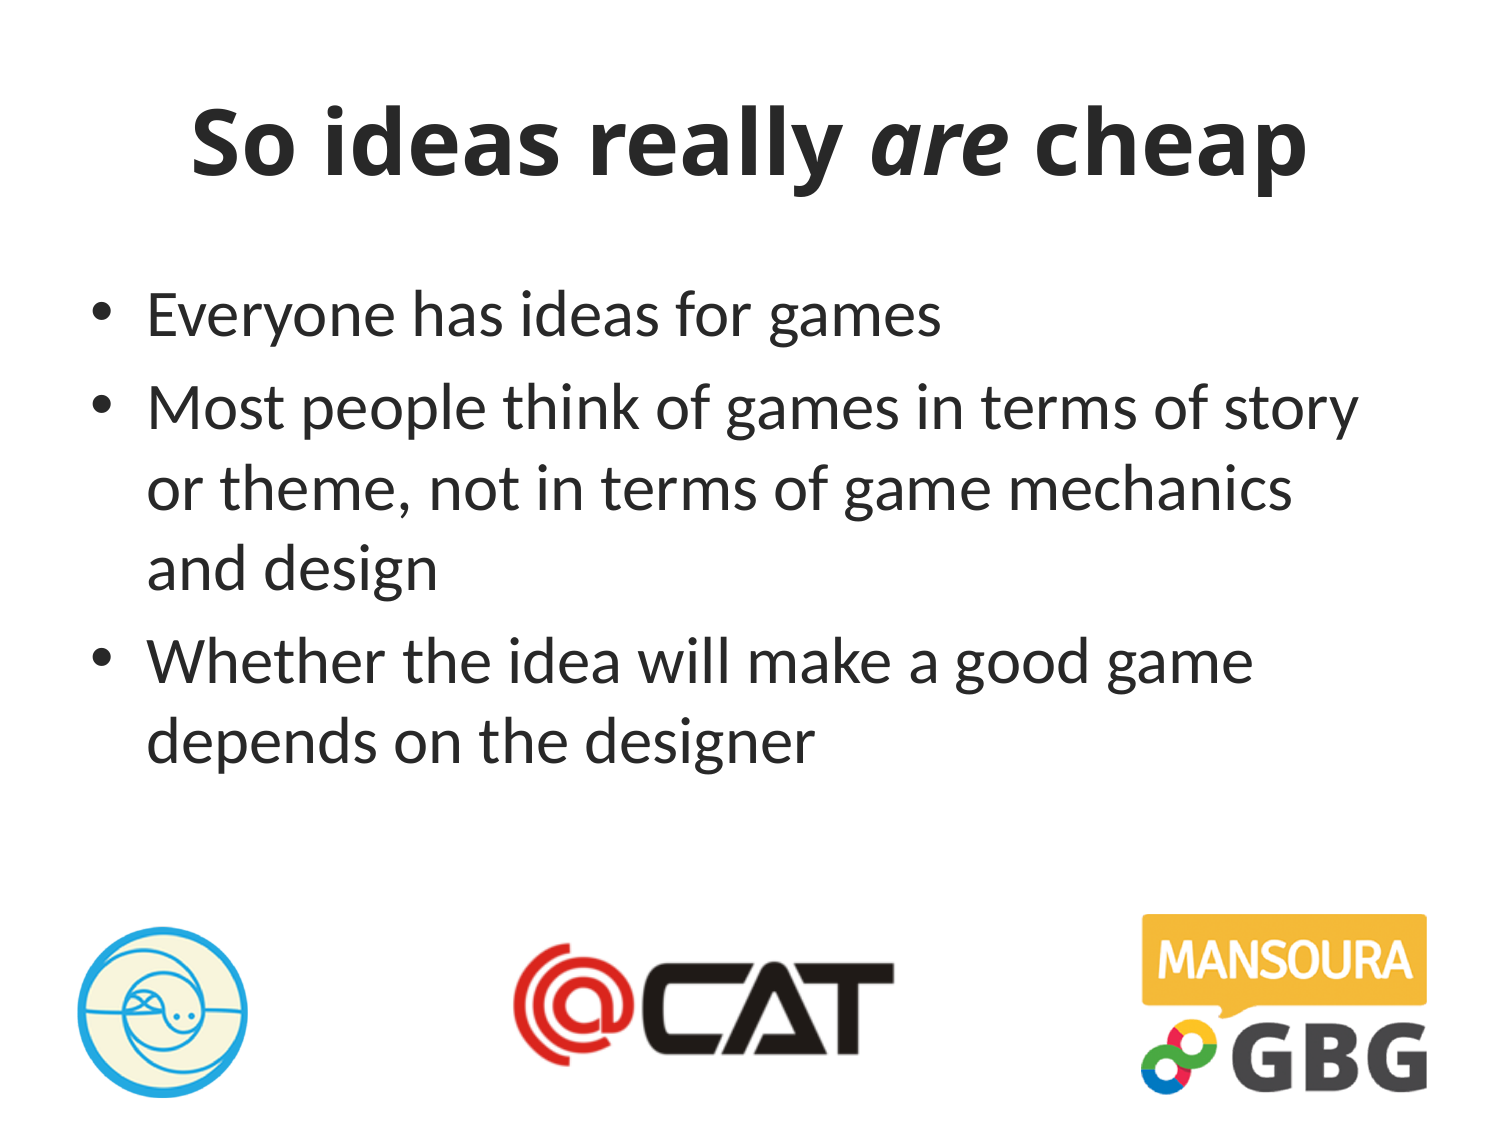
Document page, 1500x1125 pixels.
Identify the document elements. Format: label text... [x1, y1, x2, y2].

picture [75, 924, 250, 1100]
list Everyone has ideas for games Most people think of games in terms of story or theme, not in terms of game mechanics and design Whether the idea will make a good game depends on the designer [75, 262, 1425, 875]
picture [1137, 910, 1432, 1100]
picture [512, 940, 896, 1070]
title So ideas really are cheap [75, 45, 1425, 233]
